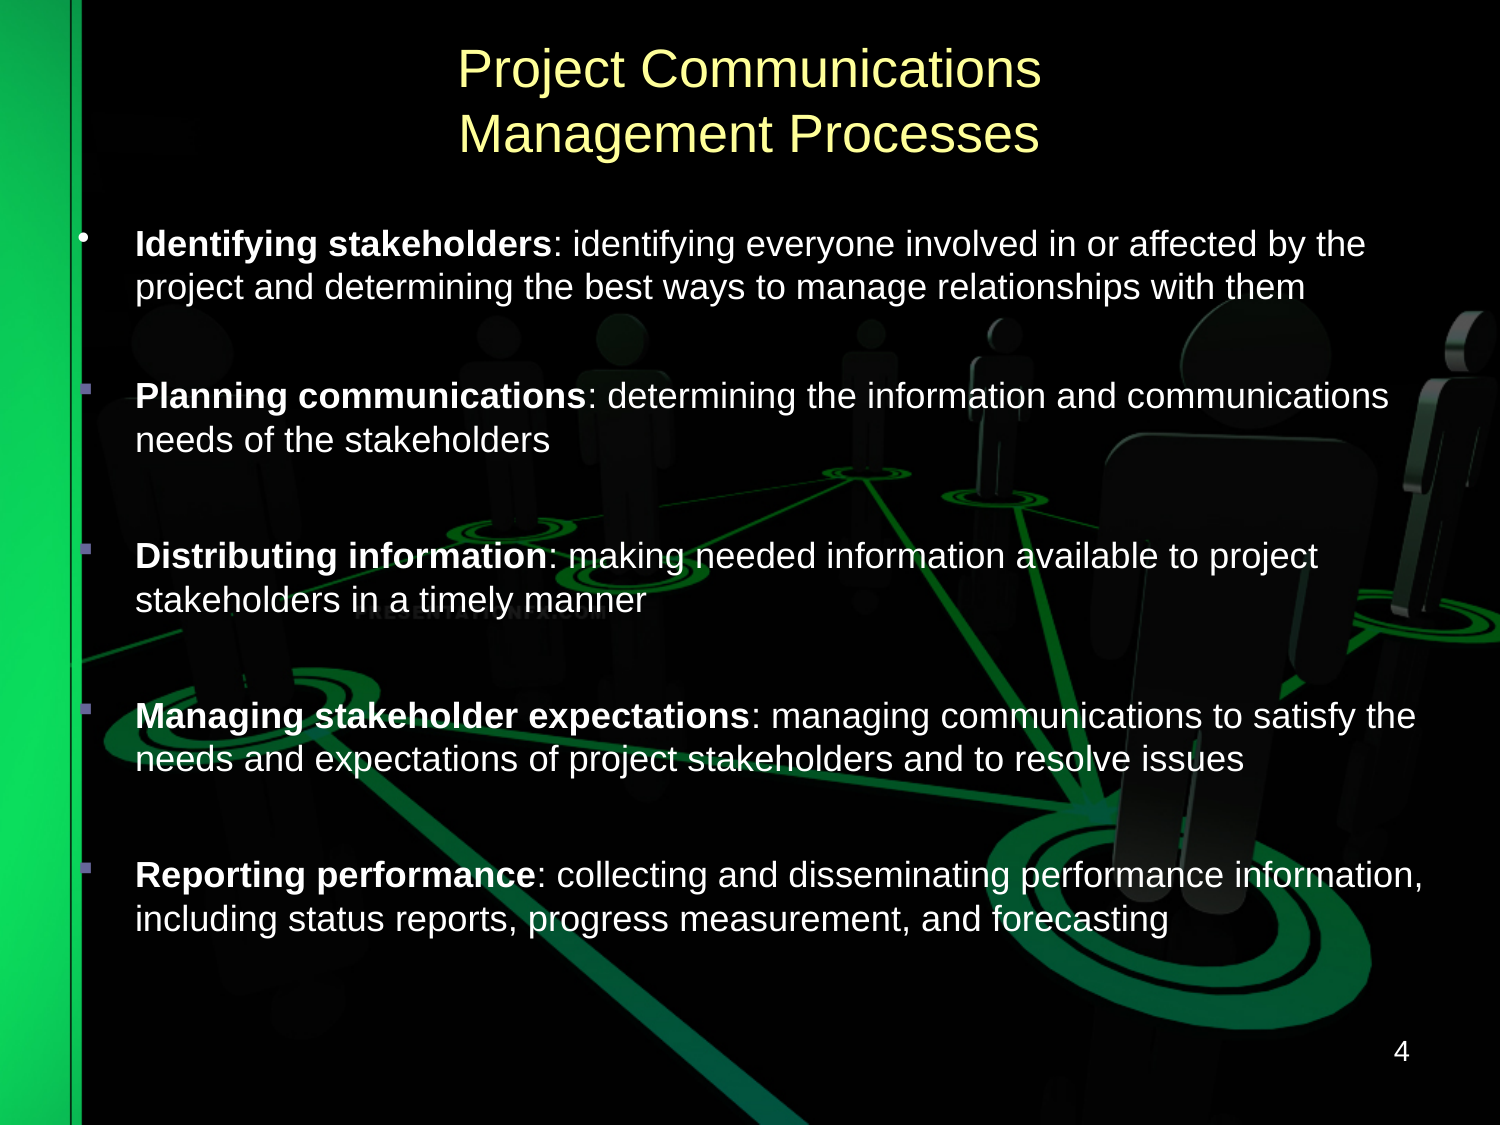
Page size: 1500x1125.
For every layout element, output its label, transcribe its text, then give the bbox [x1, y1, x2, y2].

title Project Communications Management Processes [62, 24, 1438, 172]
list Identifying stakeholders: identifying everyone involved in or affected by the project and determining the best ways to manage relationships with them Planning communications: determining the information and communications needs of the stakeholders Distributing information: making needed information available to project stakeholders in a timely manner Managing stakeholder expectations: managing communications to satisfy the needs and expectations of project stakeholders and to resolve issues Reporting performance: collecting and disseminating performance information, including status reports, progress measurement, and forecasting [62, 212, 1475, 963]
slide_number 4 [1074, 1024, 1425, 1103]
picture [0, 0, 1500, 1125]
